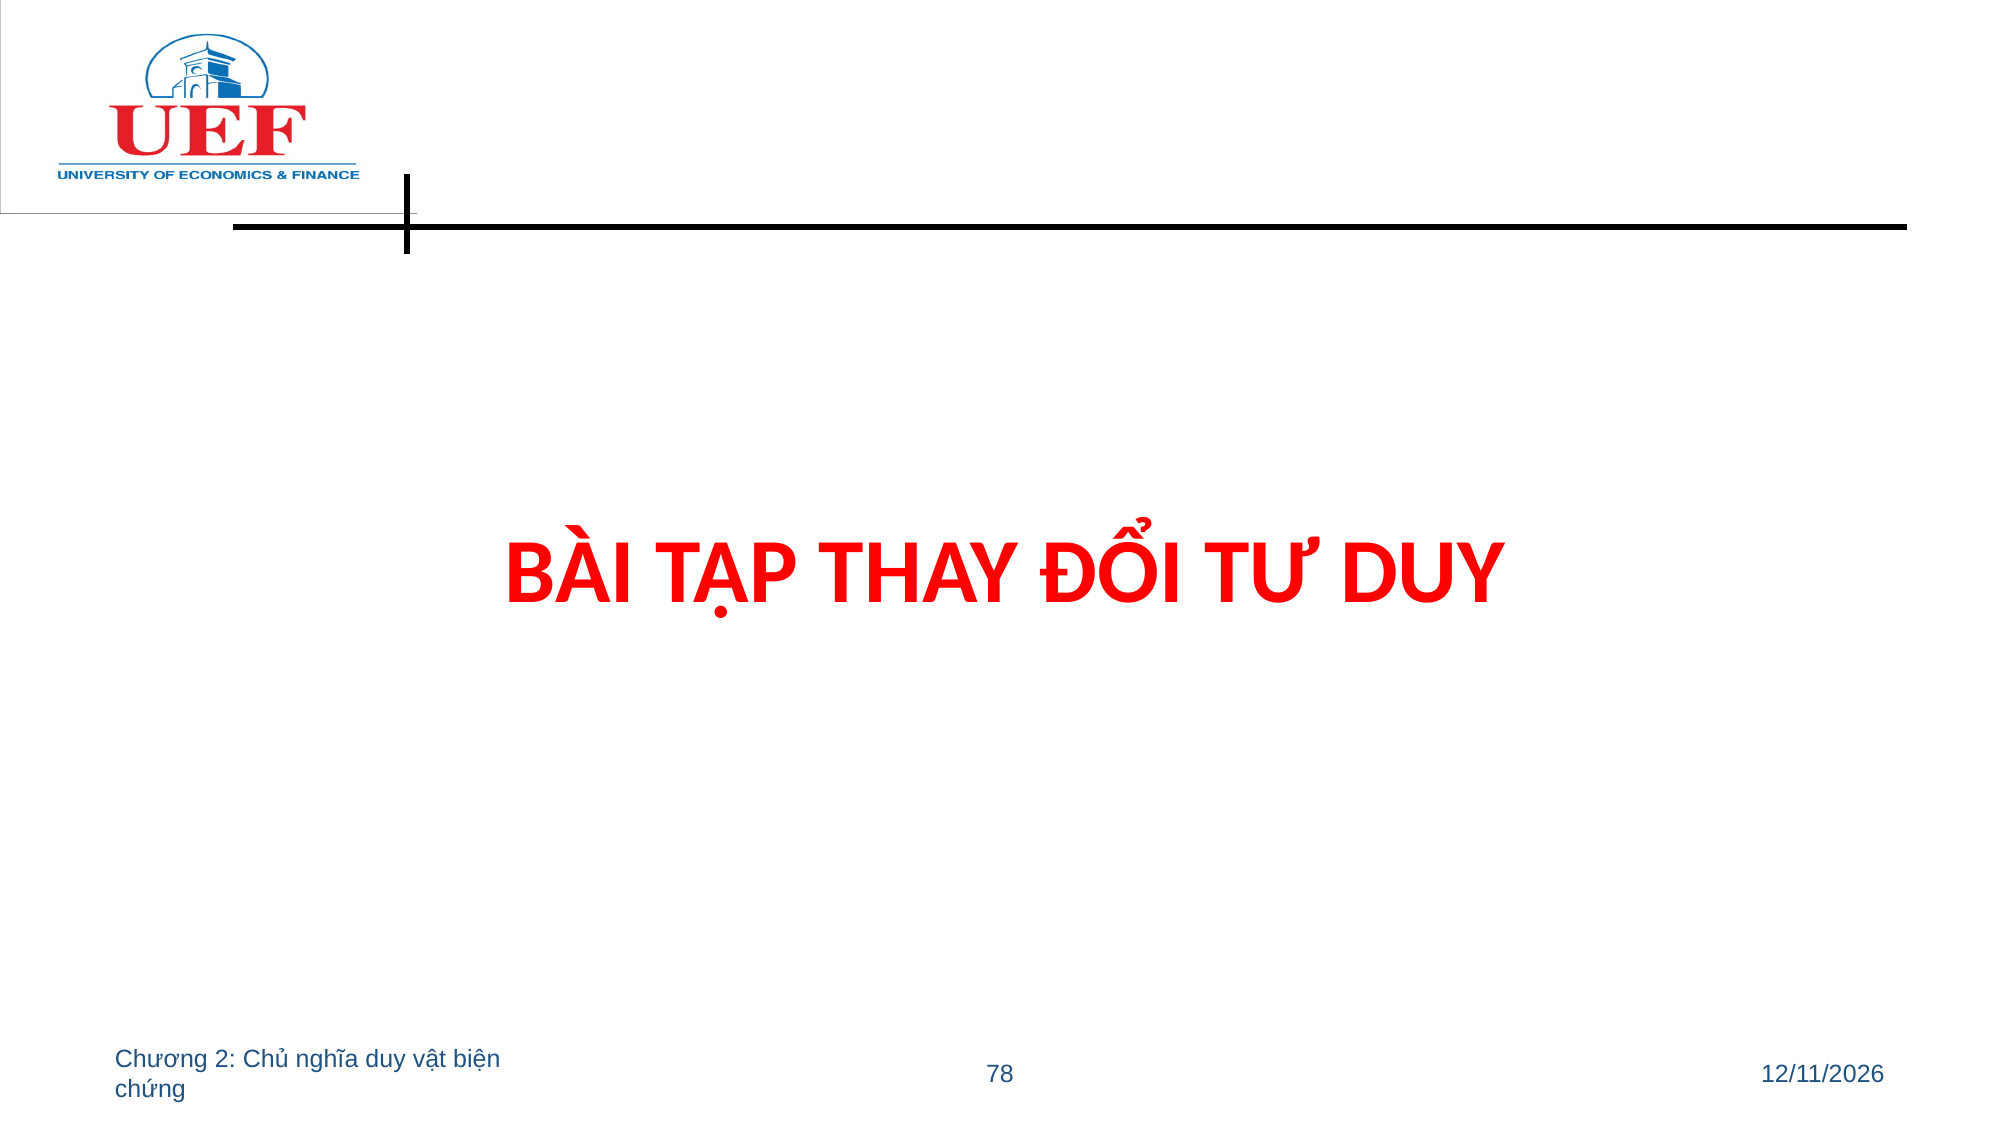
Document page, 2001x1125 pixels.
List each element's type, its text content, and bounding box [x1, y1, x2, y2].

slide_number 78 [683, 1042, 1317, 1103]
footer Chương 2: Chủ nghĩa duy vật biện chứng [99, 1042, 567, 1103]
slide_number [1433, 1042, 1900, 1103]
list BÀI TẬP THAY ĐỔI TƯ DUY [326, 90, 1686, 1071]
picture [0, 0, 417, 214]
